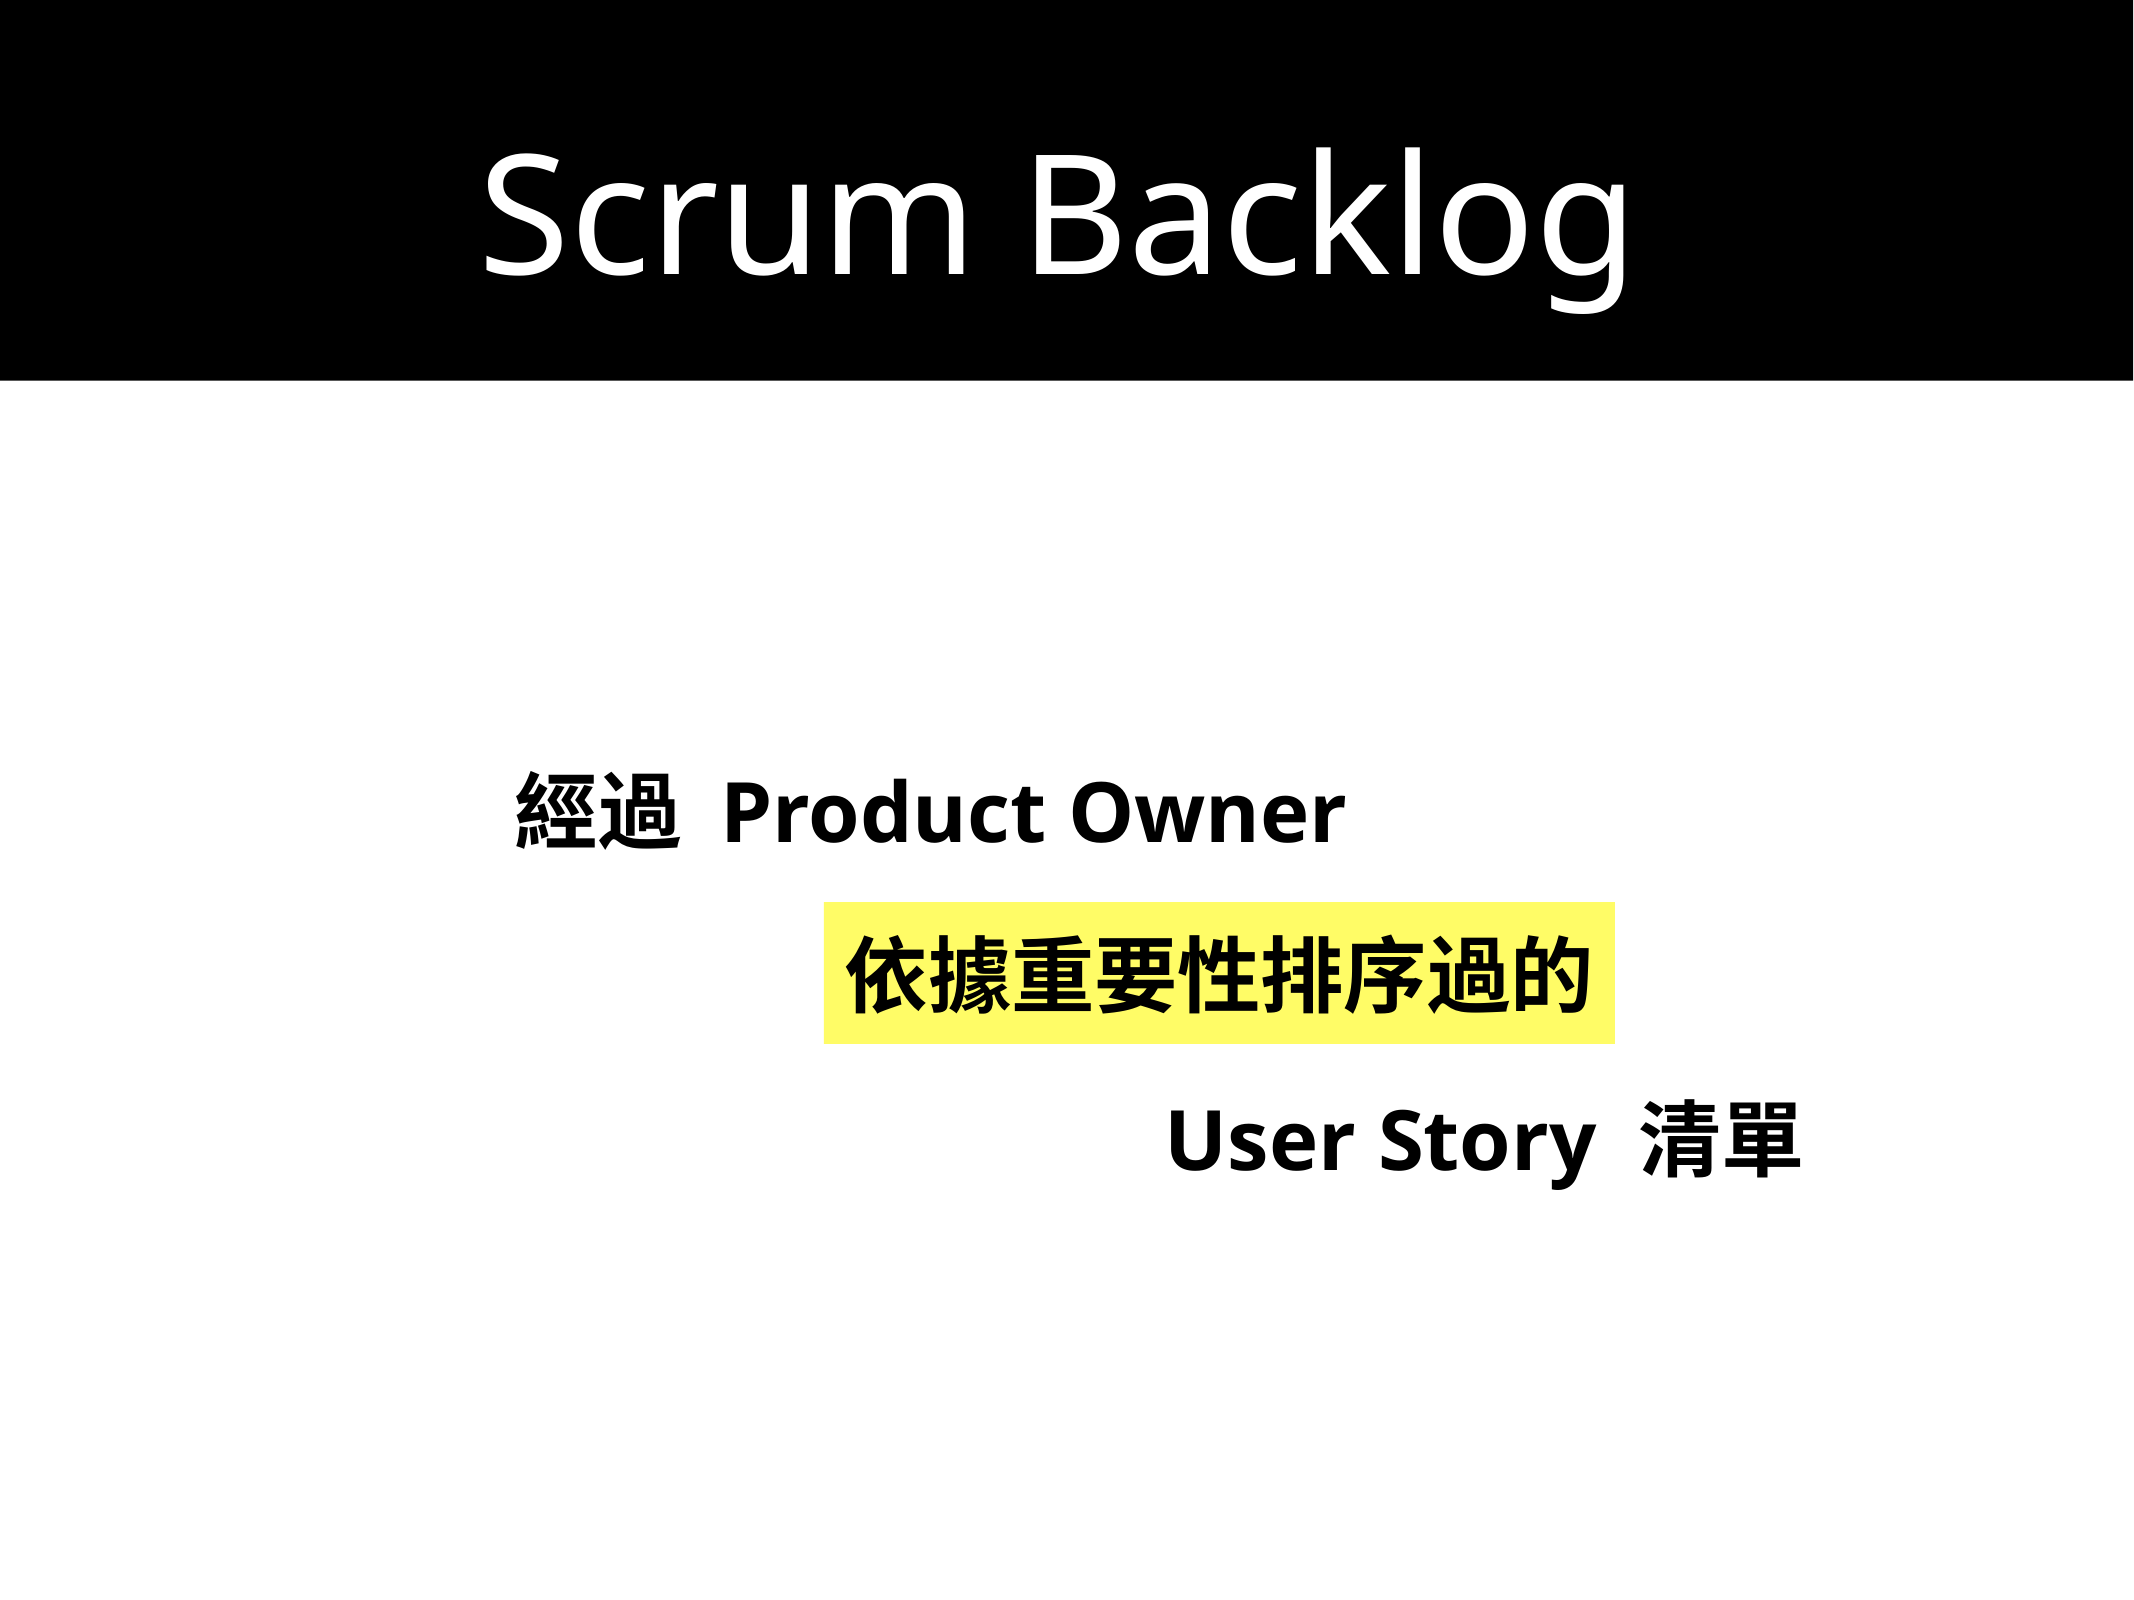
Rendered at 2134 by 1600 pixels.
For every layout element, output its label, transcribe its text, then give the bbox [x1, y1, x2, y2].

text_box User Story 清單 [1156, 1078, 1814, 1196]
text_box 依據重要性排序過的 [823, 902, 1615, 1044]
text_box 經過 Product Owner [239, 750, 1623, 868]
text_box Scrum Backlog [0, 0, 2134, 381]
